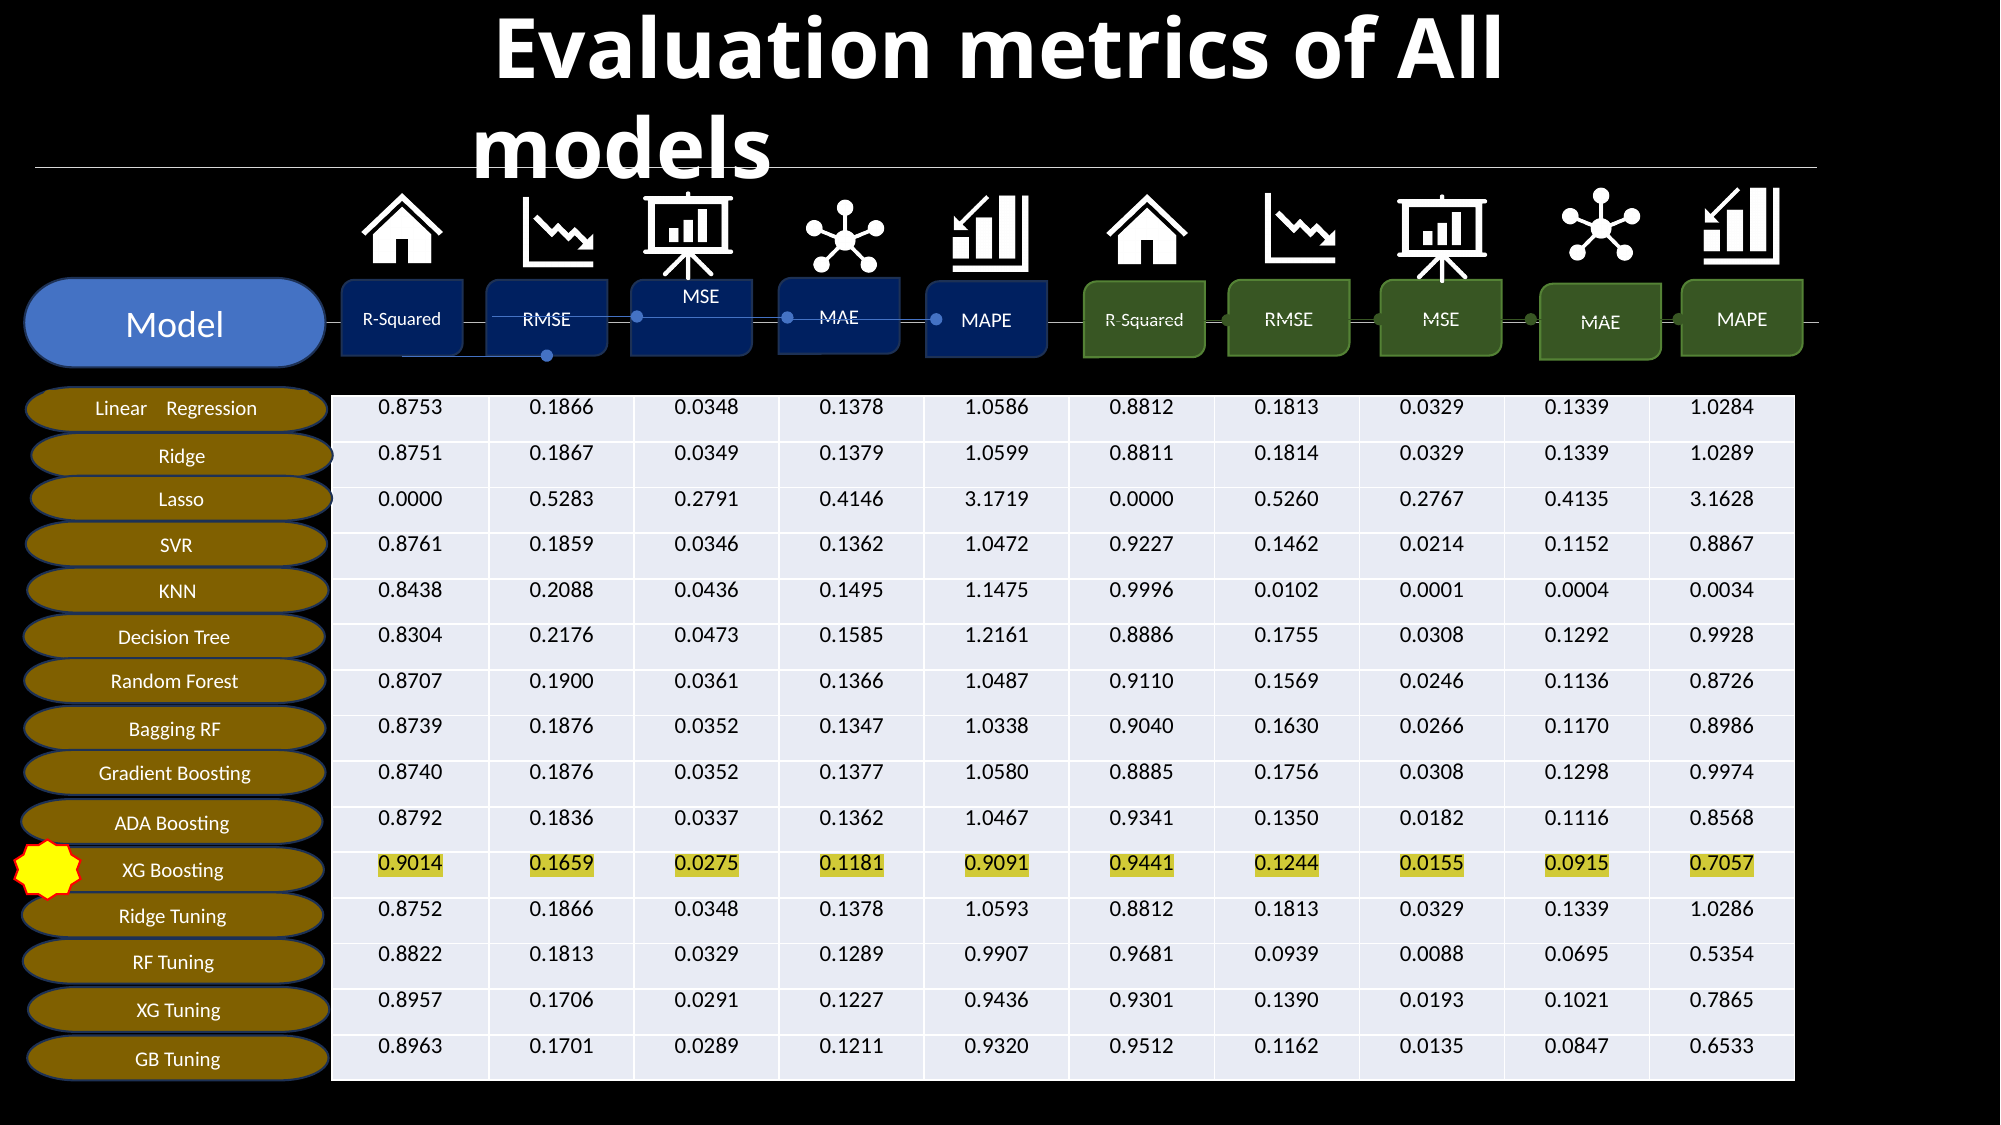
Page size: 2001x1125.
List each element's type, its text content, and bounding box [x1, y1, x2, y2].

table_cell 0.9441 [1070, 853, 1214, 897]
table_cell 0.9928 [1650, 625, 1794, 669]
table_cell 0.9512 [1070, 1036, 1214, 1079]
table_cell 1.1475 [925, 580, 1068, 623]
table_cell 0.1227 [780, 990, 923, 1034]
table_cell 0.0352 [635, 716, 778, 760]
table_header 1.0586 [925, 397, 1068, 441]
table_cell 1.0286 [1650, 899, 1794, 943]
table_cell 0.5354 [1650, 944, 1794, 988]
table_cell 0.0329 [1360, 443, 1504, 487]
table_cell 0.0214 [1360, 534, 1504, 578]
text_box Model [23, 276, 327, 369]
text_box Ridge Tuning [20, 891, 325, 938]
text_box R-Squared [340, 278, 464, 357]
table_header 1.0284 [1650, 397, 1794, 441]
table_cell 0.9227 [1070, 534, 1214, 578]
table_cell 0.1585 [780, 625, 923, 669]
table_cell 0.8885 [1070, 762, 1214, 806]
table_cell 0.1866 [490, 899, 633, 943]
table_cell 0.1289 [780, 944, 923, 988]
table_cell 0.0289 [635, 1036, 778, 1079]
picture [508, 182, 608, 282]
picture [794, 186, 895, 286]
table_cell 0.1170 [1505, 716, 1649, 760]
text_box Random Forest [23, 657, 327, 704]
table_cell 0.1339 [1505, 899, 1649, 943]
table_cell 0.1021 [1505, 990, 1649, 1034]
table_cell 0.0346 [635, 534, 778, 578]
table_cell 0.0308 [1360, 625, 1504, 669]
text_box MAE [777, 276, 901, 319]
table_cell 0.0135 [1360, 1036, 1504, 1079]
table_cell 0.0088 [1360, 944, 1504, 988]
text_box SVR [24, 520, 329, 567]
table_cell 0.4146 [780, 488, 923, 532]
table_cell 0.1900 [490, 671, 633, 715]
table_cell 0.8740 [333, 762, 488, 806]
table_cell 0.1701 [490, 1036, 633, 1079]
table_cell 0.0436 [635, 580, 778, 623]
table_cell 0.1867 [490, 443, 633, 487]
table_cell 0.1211 [780, 1036, 923, 1079]
text_box MSE [630, 318, 754, 357]
table_cell 0.1162 [1215, 1036, 1359, 1079]
table_cell 0.0695 [1505, 944, 1649, 988]
table_cell 0.1462 [1215, 534, 1359, 578]
picture [938, 181, 1044, 286]
table_cell 0.0000 [333, 488, 488, 532]
table_cell 0.8726 [1650, 671, 1794, 715]
table_cell 0.0266 [1360, 716, 1504, 760]
table_cell 0.0004 [1505, 580, 1649, 623]
text_box Lasso [29, 474, 334, 521]
table_cell 0.8739 [333, 716, 488, 760]
table_cell 0.0352 [635, 762, 778, 806]
table_cell 1.0487 [925, 671, 1068, 715]
picture [1385, 181, 1499, 295]
table_cell 0.7865 [1650, 990, 1794, 1034]
table_cell 0.0034 [1650, 580, 1794, 623]
table_cell 0.9436 [925, 990, 1068, 1034]
text_box RMSE [485, 278, 609, 357]
table_cell 0.9110 [1070, 671, 1214, 715]
table_cell 0.8886 [1070, 625, 1214, 669]
table_cell 0.0246 [1360, 671, 1504, 715]
text_box RF Tuning [21, 937, 326, 985]
table_cell 0.0939 [1215, 944, 1359, 988]
text_box RMSE [1227, 320, 1351, 357]
table_cell 0.9014 [333, 853, 488, 897]
text_box MAE [1539, 320, 1663, 361]
table_cell 0.1362 [780, 534, 923, 578]
table_cell 0.1876 [490, 716, 633, 760]
table_cell 0.9091 [925, 853, 1068, 897]
table_cell 0.0361 [635, 671, 778, 715]
table_cell 0.9996 [1070, 580, 1214, 623]
table_header 0.1378 [780, 397, 923, 441]
table_cell 1.2161 [925, 625, 1068, 669]
table_cell 0.8986 [1650, 716, 1794, 760]
table_cell 0.1836 [490, 808, 633, 851]
text_box MAE [777, 318, 901, 355]
table_cell 0.8752 [333, 899, 488, 943]
table_cell 0.1495 [780, 580, 923, 623]
table_cell 1.0593 [925, 899, 1068, 943]
table_cell 0.1366 [780, 671, 923, 715]
table_cell 0.1378 [780, 899, 923, 943]
table_header 0.0348 [635, 397, 778, 441]
table_cell 0.0308 [1360, 762, 1504, 806]
table_cell 0.8822 [333, 944, 488, 988]
table_cell 0.2176 [490, 625, 633, 669]
table_cell 0.8957 [333, 990, 488, 1034]
table_cell 0.1377 [780, 762, 923, 806]
table_cell 0.1659 [490, 853, 633, 897]
table_cell 1.0289 [1650, 443, 1794, 487]
table_cell 1.0472 [925, 534, 1068, 578]
text_box Gradient Boosting [23, 748, 327, 796]
table_cell 0.0847 [1505, 1036, 1649, 1079]
table_cell 0.0155 [1360, 853, 1504, 897]
table_cell 0.1813 [490, 944, 633, 988]
table_cell 0.1181 [780, 853, 923, 897]
table_cell 0.4135 [1505, 488, 1649, 532]
table_cell 0.0182 [1360, 808, 1504, 851]
table_cell 3.1628 [1650, 488, 1794, 532]
table_header 0.1813 [1215, 397, 1359, 441]
table_cell 0.0915 [1505, 853, 1649, 897]
table_cell 0.1630 [1215, 716, 1359, 760]
table_cell 0.9320 [925, 1036, 1068, 1079]
table_cell 3.1719 [925, 488, 1068, 532]
table_cell 0.0275 [635, 853, 778, 897]
table_cell 0.8811 [1070, 443, 1214, 487]
table_cell 0.1116 [1505, 808, 1649, 851]
picture [1551, 174, 1651, 274]
title Evaluation metrics of All models [355, 0, 1572, 196]
table_cell 0.8707 [333, 671, 488, 715]
text_box XG Tuning [26, 985, 331, 1033]
text_box Linear Regression [42, 388, 311, 426]
table_cell 0.5260 [1215, 488, 1359, 532]
table_cell 0.1706 [490, 990, 633, 1034]
table_cell 0.0329 [635, 944, 778, 988]
table_cell 0.1813 [1215, 899, 1359, 943]
text_box MAPE [1680, 278, 1804, 357]
table_cell 0.1350 [1215, 808, 1359, 851]
text_box MSE [630, 278, 754, 317]
table_header 0.0329 [1360, 397, 1504, 441]
text_box MAPE [925, 280, 1049, 359]
table_cell 0.8751 [333, 443, 488, 487]
table_cell 0.7057 [1650, 853, 1794, 897]
text_box RMSE [1227, 278, 1351, 319]
table_cell 0.1152 [1505, 534, 1649, 578]
table_cell 1.0580 [925, 762, 1068, 806]
table_cell 0.9681 [1070, 944, 1214, 988]
text_box ADA Boosting [20, 798, 324, 846]
table_cell 0.0193 [1360, 990, 1504, 1034]
table_cell 0.9974 [1650, 762, 1794, 806]
text_box KNN [26, 566, 330, 614]
table_cell 0.1859 [490, 534, 633, 578]
table_cell 0.8792 [333, 808, 488, 851]
table_cell 0.0349 [635, 443, 778, 487]
table_cell 0.8304 [333, 625, 488, 669]
table_cell 0.0001 [1360, 580, 1504, 623]
table_cell 0.2791 [635, 488, 778, 532]
table_cell 0.1136 [1505, 671, 1649, 715]
table_cell 1.0599 [925, 443, 1068, 487]
table_cell 0.9907 [925, 944, 1068, 988]
table_cell 0.6533 [1650, 1036, 1794, 1079]
table_cell 0.1339 [1505, 443, 1649, 487]
table_cell 0.9040 [1070, 716, 1214, 760]
text_box Decision Tree [22, 613, 326, 659]
text_box Bagging RF [23, 704, 327, 750]
table_cell 0.9301 [1070, 990, 1214, 1034]
text_box MSE [1379, 320, 1503, 357]
table_header 0.1866 [490, 397, 633, 441]
table_cell 1.0338 [925, 716, 1068, 760]
table_cell 0.1390 [1215, 990, 1359, 1034]
table_cell 0.8568 [1650, 808, 1794, 851]
table_cell 0.0329 [1360, 899, 1504, 943]
table_cell 0.0473 [635, 625, 778, 669]
table_cell 0.1379 [780, 443, 923, 487]
table_cell 0.1876 [490, 762, 633, 806]
table_cell 0.0337 [635, 808, 778, 851]
table_header 0.8812 [1070, 397, 1214, 441]
text_box MAE [1539, 282, 1663, 319]
table_cell 0.2767 [1360, 488, 1504, 532]
table_cell 0.1362 [780, 808, 923, 851]
table_cell 0.8438 [333, 580, 488, 623]
table_cell 1.0467 [925, 808, 1068, 851]
table_cell 0.1244 [1215, 853, 1359, 897]
picture [1100, 182, 1194, 276]
table_cell 0.0000 [1070, 488, 1214, 532]
picture [1250, 178, 1350, 278]
text_box MSE [1379, 278, 1503, 319]
table_cell 0.8963 [333, 1036, 488, 1079]
table_cell 0.8812 [1070, 899, 1214, 943]
picture [1689, 173, 1795, 279]
table_cell 0.1347 [780, 716, 923, 760]
text_box GB Tuning [26, 1034, 330, 1082]
table_cell 0.5283 [490, 488, 633, 532]
table_cell 0.0348 [635, 899, 778, 943]
table_cell 0.0291 [635, 990, 778, 1034]
text_box XG Boosting [70, 846, 325, 892]
picture [355, 181, 450, 275]
table_header 0.8753 [333, 397, 488, 441]
table_cell 0.1292 [1505, 625, 1649, 669]
table_cell 0.1755 [1215, 625, 1359, 669]
text_box [24, 390, 329, 433]
text_box R-Squared [1082, 280, 1206, 320]
text_box [13, 838, 82, 902]
text_box Ridge [30, 431, 334, 477]
table_cell 0.9341 [1070, 808, 1214, 851]
table_cell 0.1756 [1215, 762, 1359, 806]
table_cell 0.8867 [1650, 534, 1794, 578]
table_cell 0.2088 [490, 580, 633, 623]
picture [631, 178, 745, 292]
table_cell 0.8761 [333, 534, 488, 578]
table_cell 0.1298 [1505, 762, 1649, 806]
table_cell 0.0102 [1215, 580, 1359, 623]
table_cell 0.1814 [1215, 443, 1359, 487]
text_box R-Squared [1082, 321, 1206, 359]
table_cell 0.1569 [1215, 671, 1359, 715]
table_header 0.1339 [1505, 397, 1649, 441]
